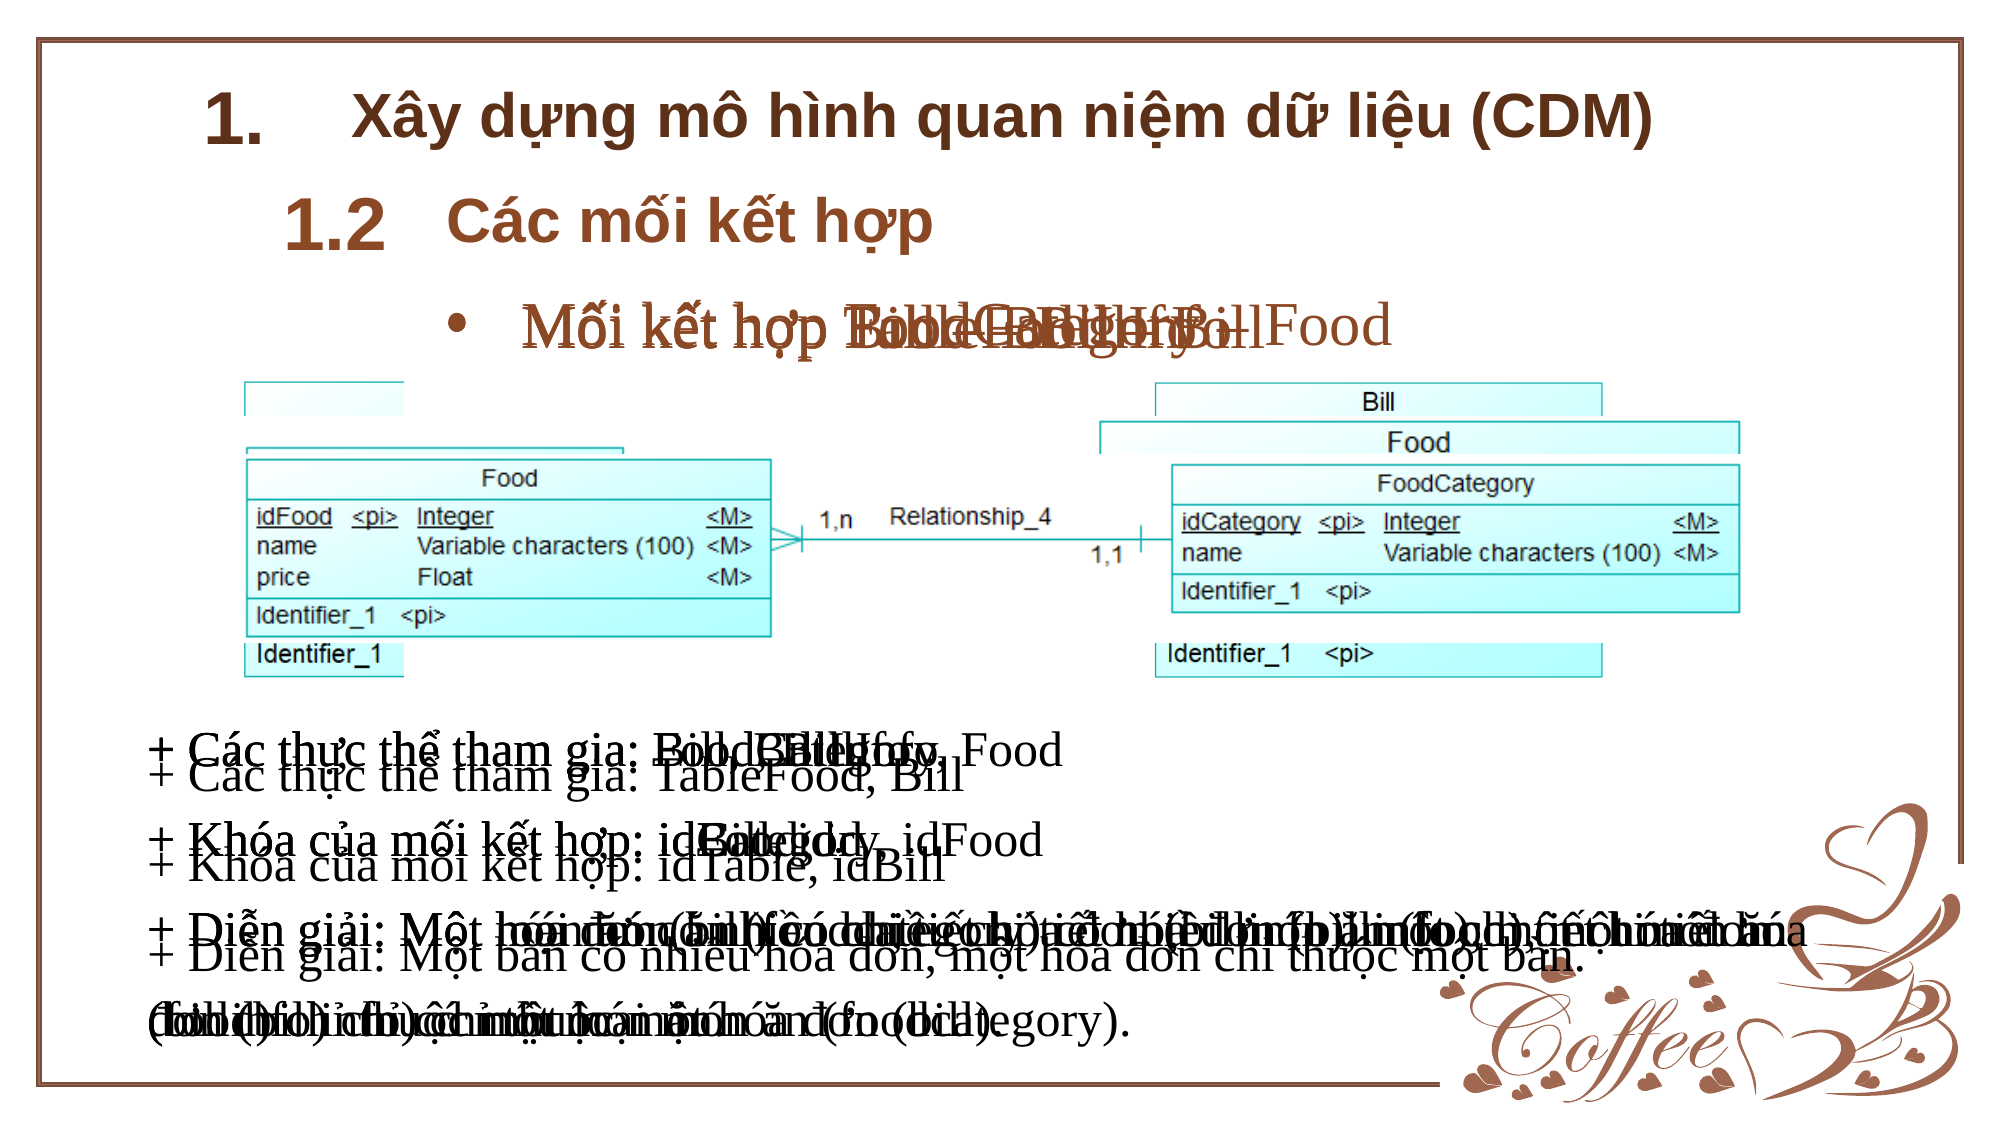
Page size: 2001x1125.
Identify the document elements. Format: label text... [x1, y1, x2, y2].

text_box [64, 61, 1935, 234]
text_box + Các thực thể tham gia: FoodCategory, Food + Khóa của mối kết hợp: idCategory, idFood + Diễn giải: Một loại món ăn (foodcategory) có nhiều món ăn (food), một món ăn (food) chỉ thuộc một loại món ăn (foodcategory). [132, 678, 1935, 1054]
text_box Mối kết hợp FoodCategory – Food [428, 276, 1558, 366]
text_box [174, 167, 1945, 274]
picture [243, 379, 1744, 680]
